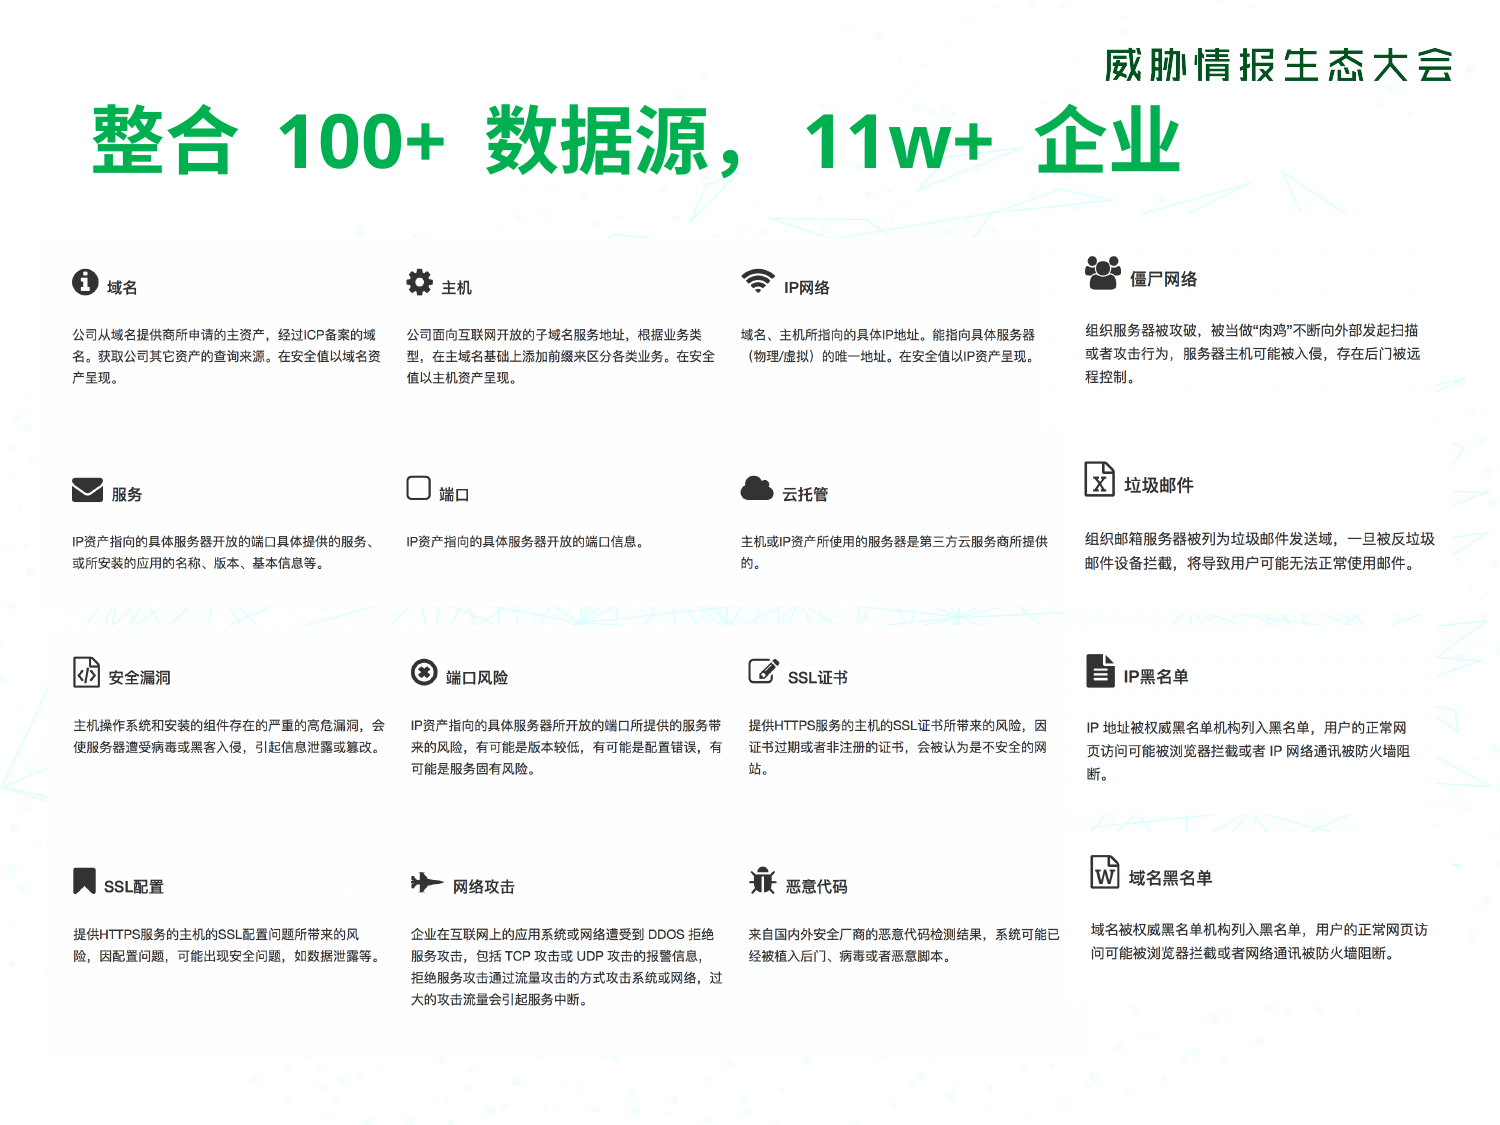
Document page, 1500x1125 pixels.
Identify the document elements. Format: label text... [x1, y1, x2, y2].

text_box 整合 100+ 数据源，11w+ 企业 [82, 86, 1191, 192]
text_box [36, 214, 1453, 1055]
picture [1101, 44, 1454, 85]
